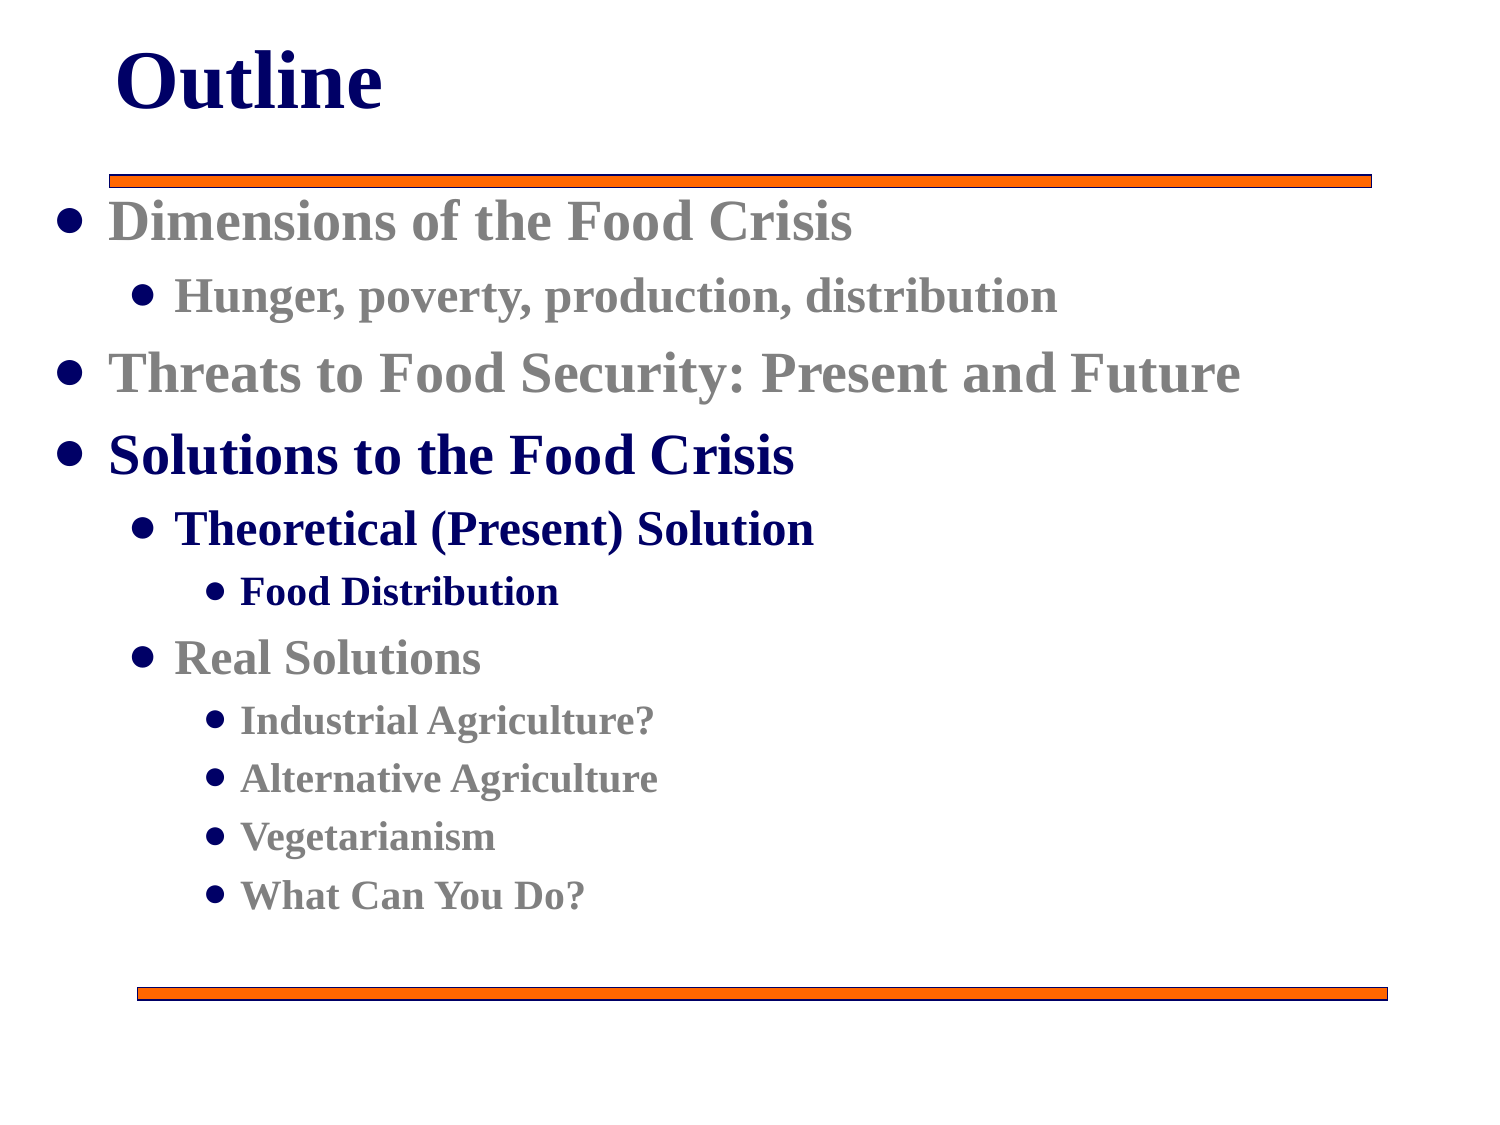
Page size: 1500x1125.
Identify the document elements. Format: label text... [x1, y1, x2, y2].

title Outline [99, 12, 1375, 138]
text_box [137, 987, 1388, 1000]
list Dimensions of the Food Crisis Hunger, poverty, production, distribution Threats to Food Security: Present and Future Solutions to the Food Crisis Theoretical (Present) Solution Food Distribution Real Solutions Industrial Agriculture? Alternative Agriculture Vegetarianism What Can You Do? [37, 174, 1438, 1050]
